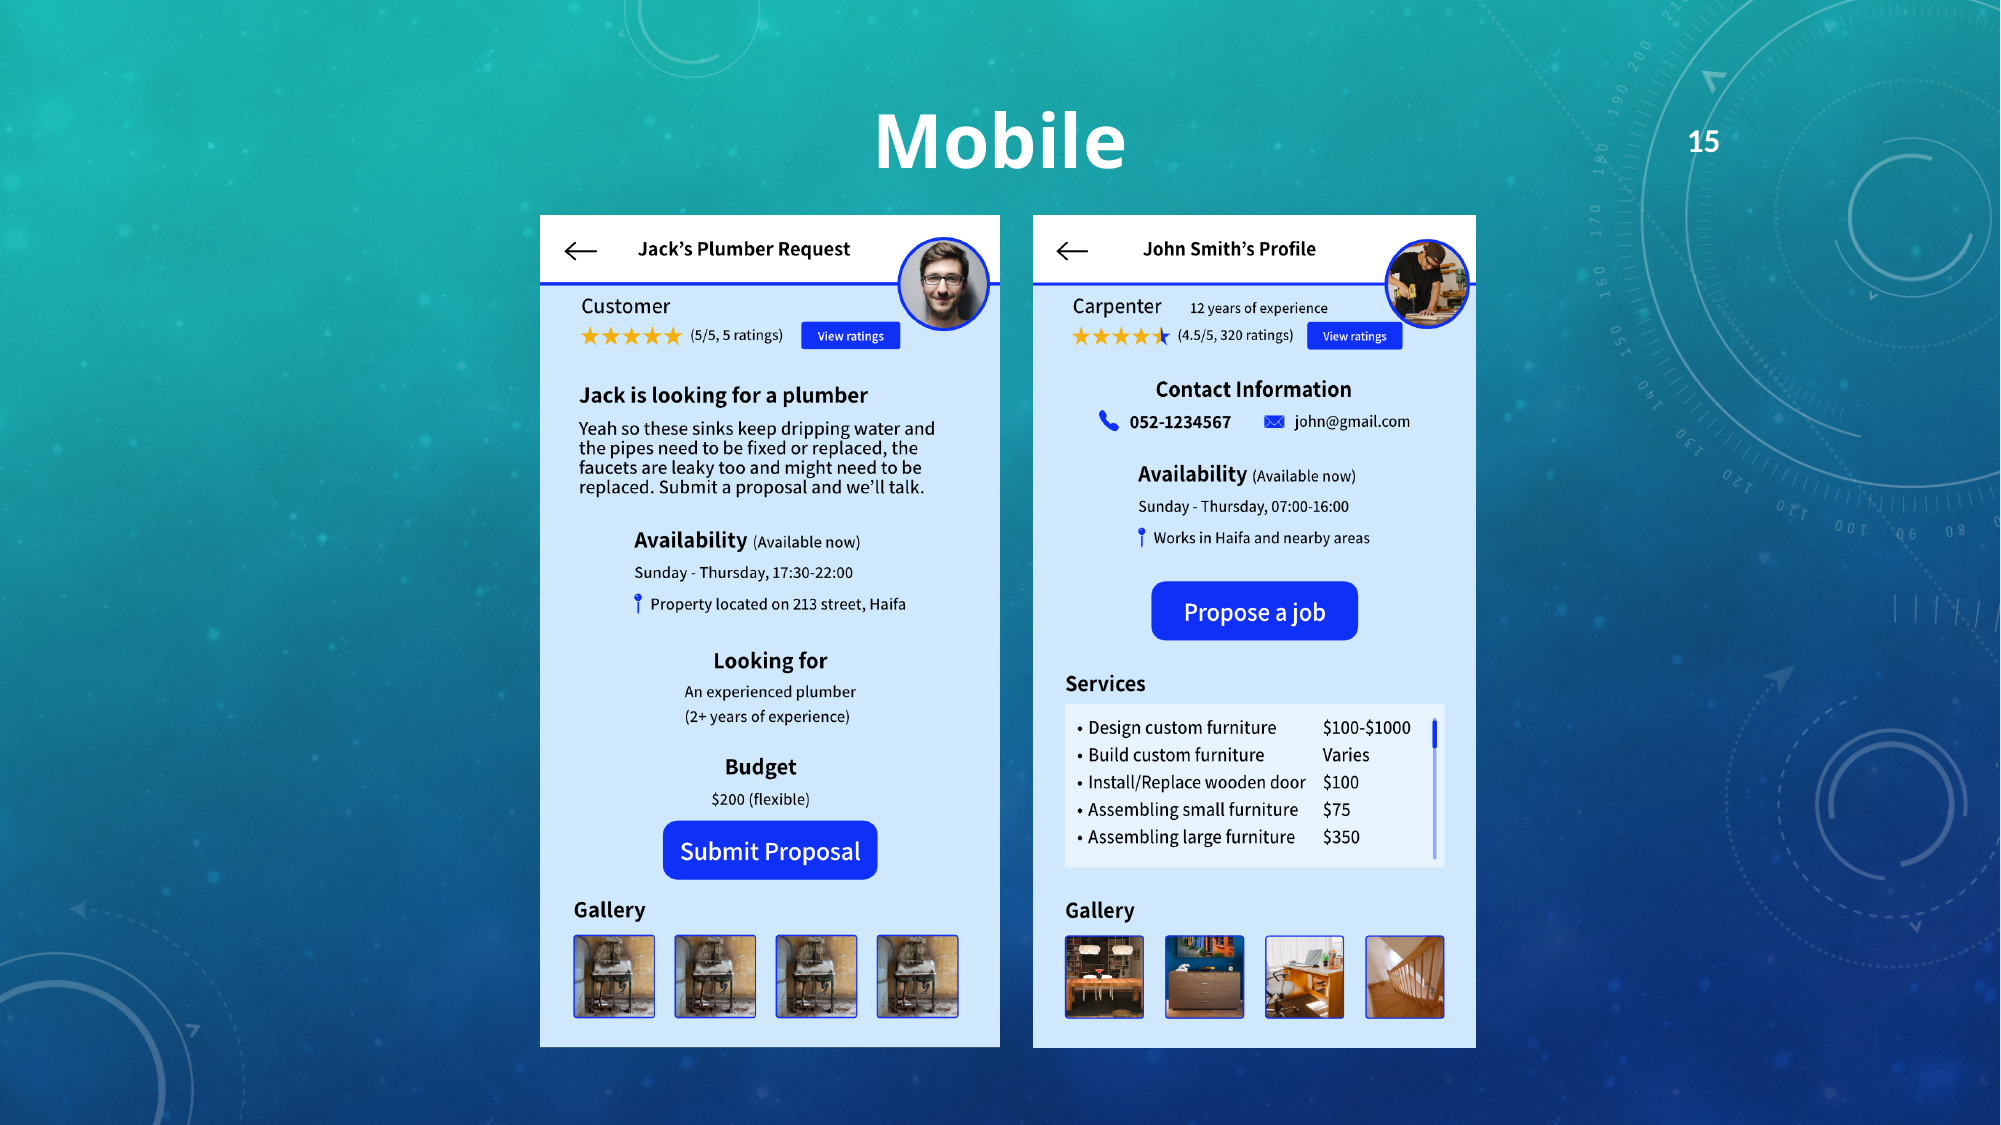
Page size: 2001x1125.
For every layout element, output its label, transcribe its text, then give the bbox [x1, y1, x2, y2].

slide_number 15 [1431, 107, 1736, 170]
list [540, 215, 1001, 1048]
title Mobile [169, 62, 1831, 216]
picture [0, 0, 2001, 1125]
